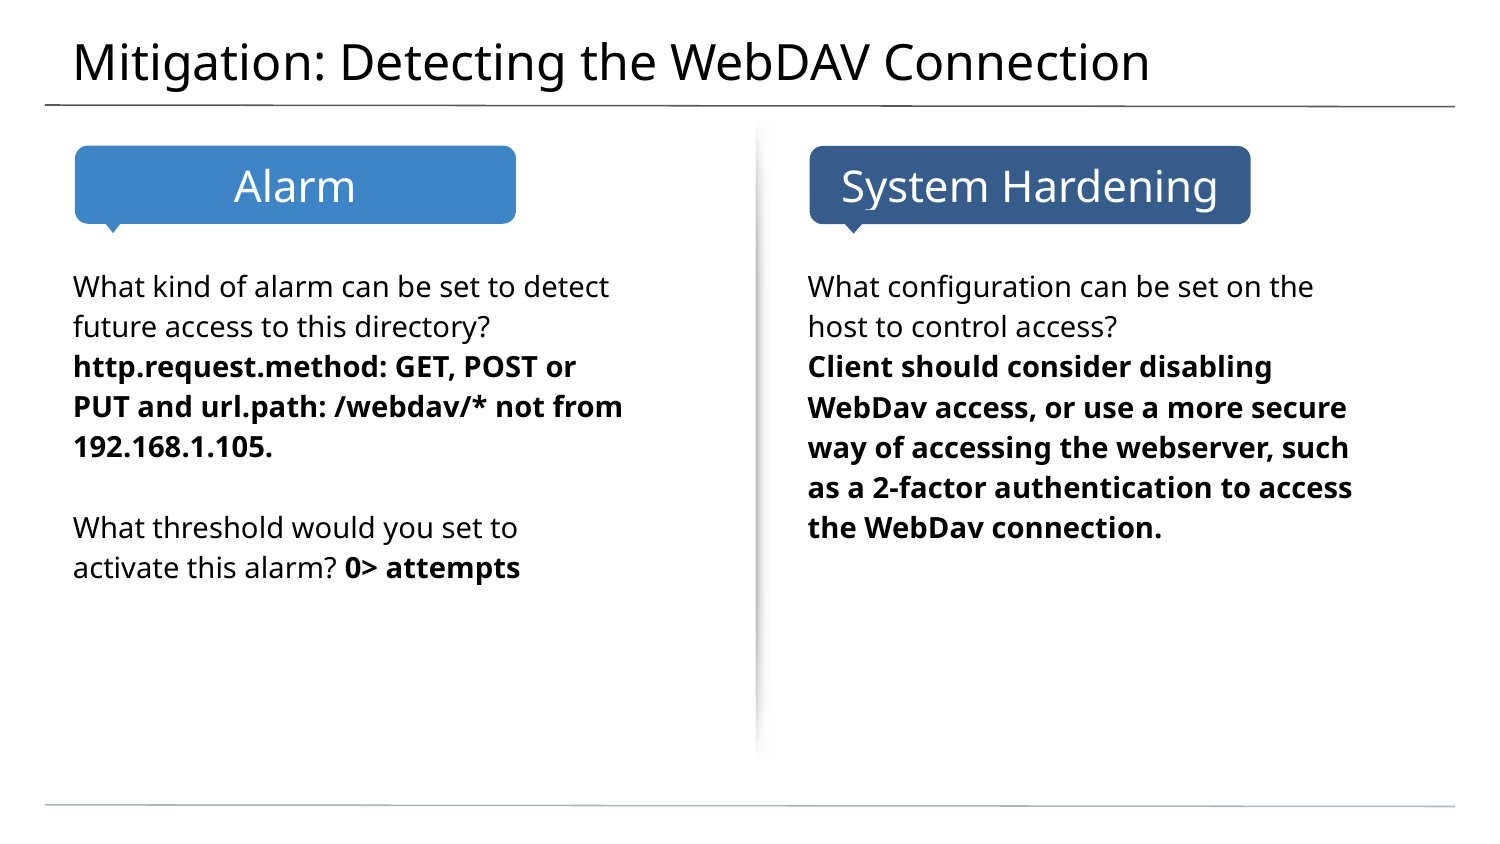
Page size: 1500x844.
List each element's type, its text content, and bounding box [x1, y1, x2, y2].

picture [703, 107, 839, 782]
title Mitigation: Detecting the WebDAV Connection [0, 0, 1500, 88]
subtitle What configuration can be set on the host to control access? Client should consider disabling WebDav access, or use a more secure way of accessing the webserver, such as a 2-factor authentication to access the WebDav connection. [732, 263, 1438, 805]
subtitle What kind of alarm can be set to detect future access to this directory? http.request.method: GET, POST or PUT and url.path: /webdav/* not from 192.168.1.105. What threshold would you set to activate this alarm? 0> attempts [0, 262, 704, 805]
